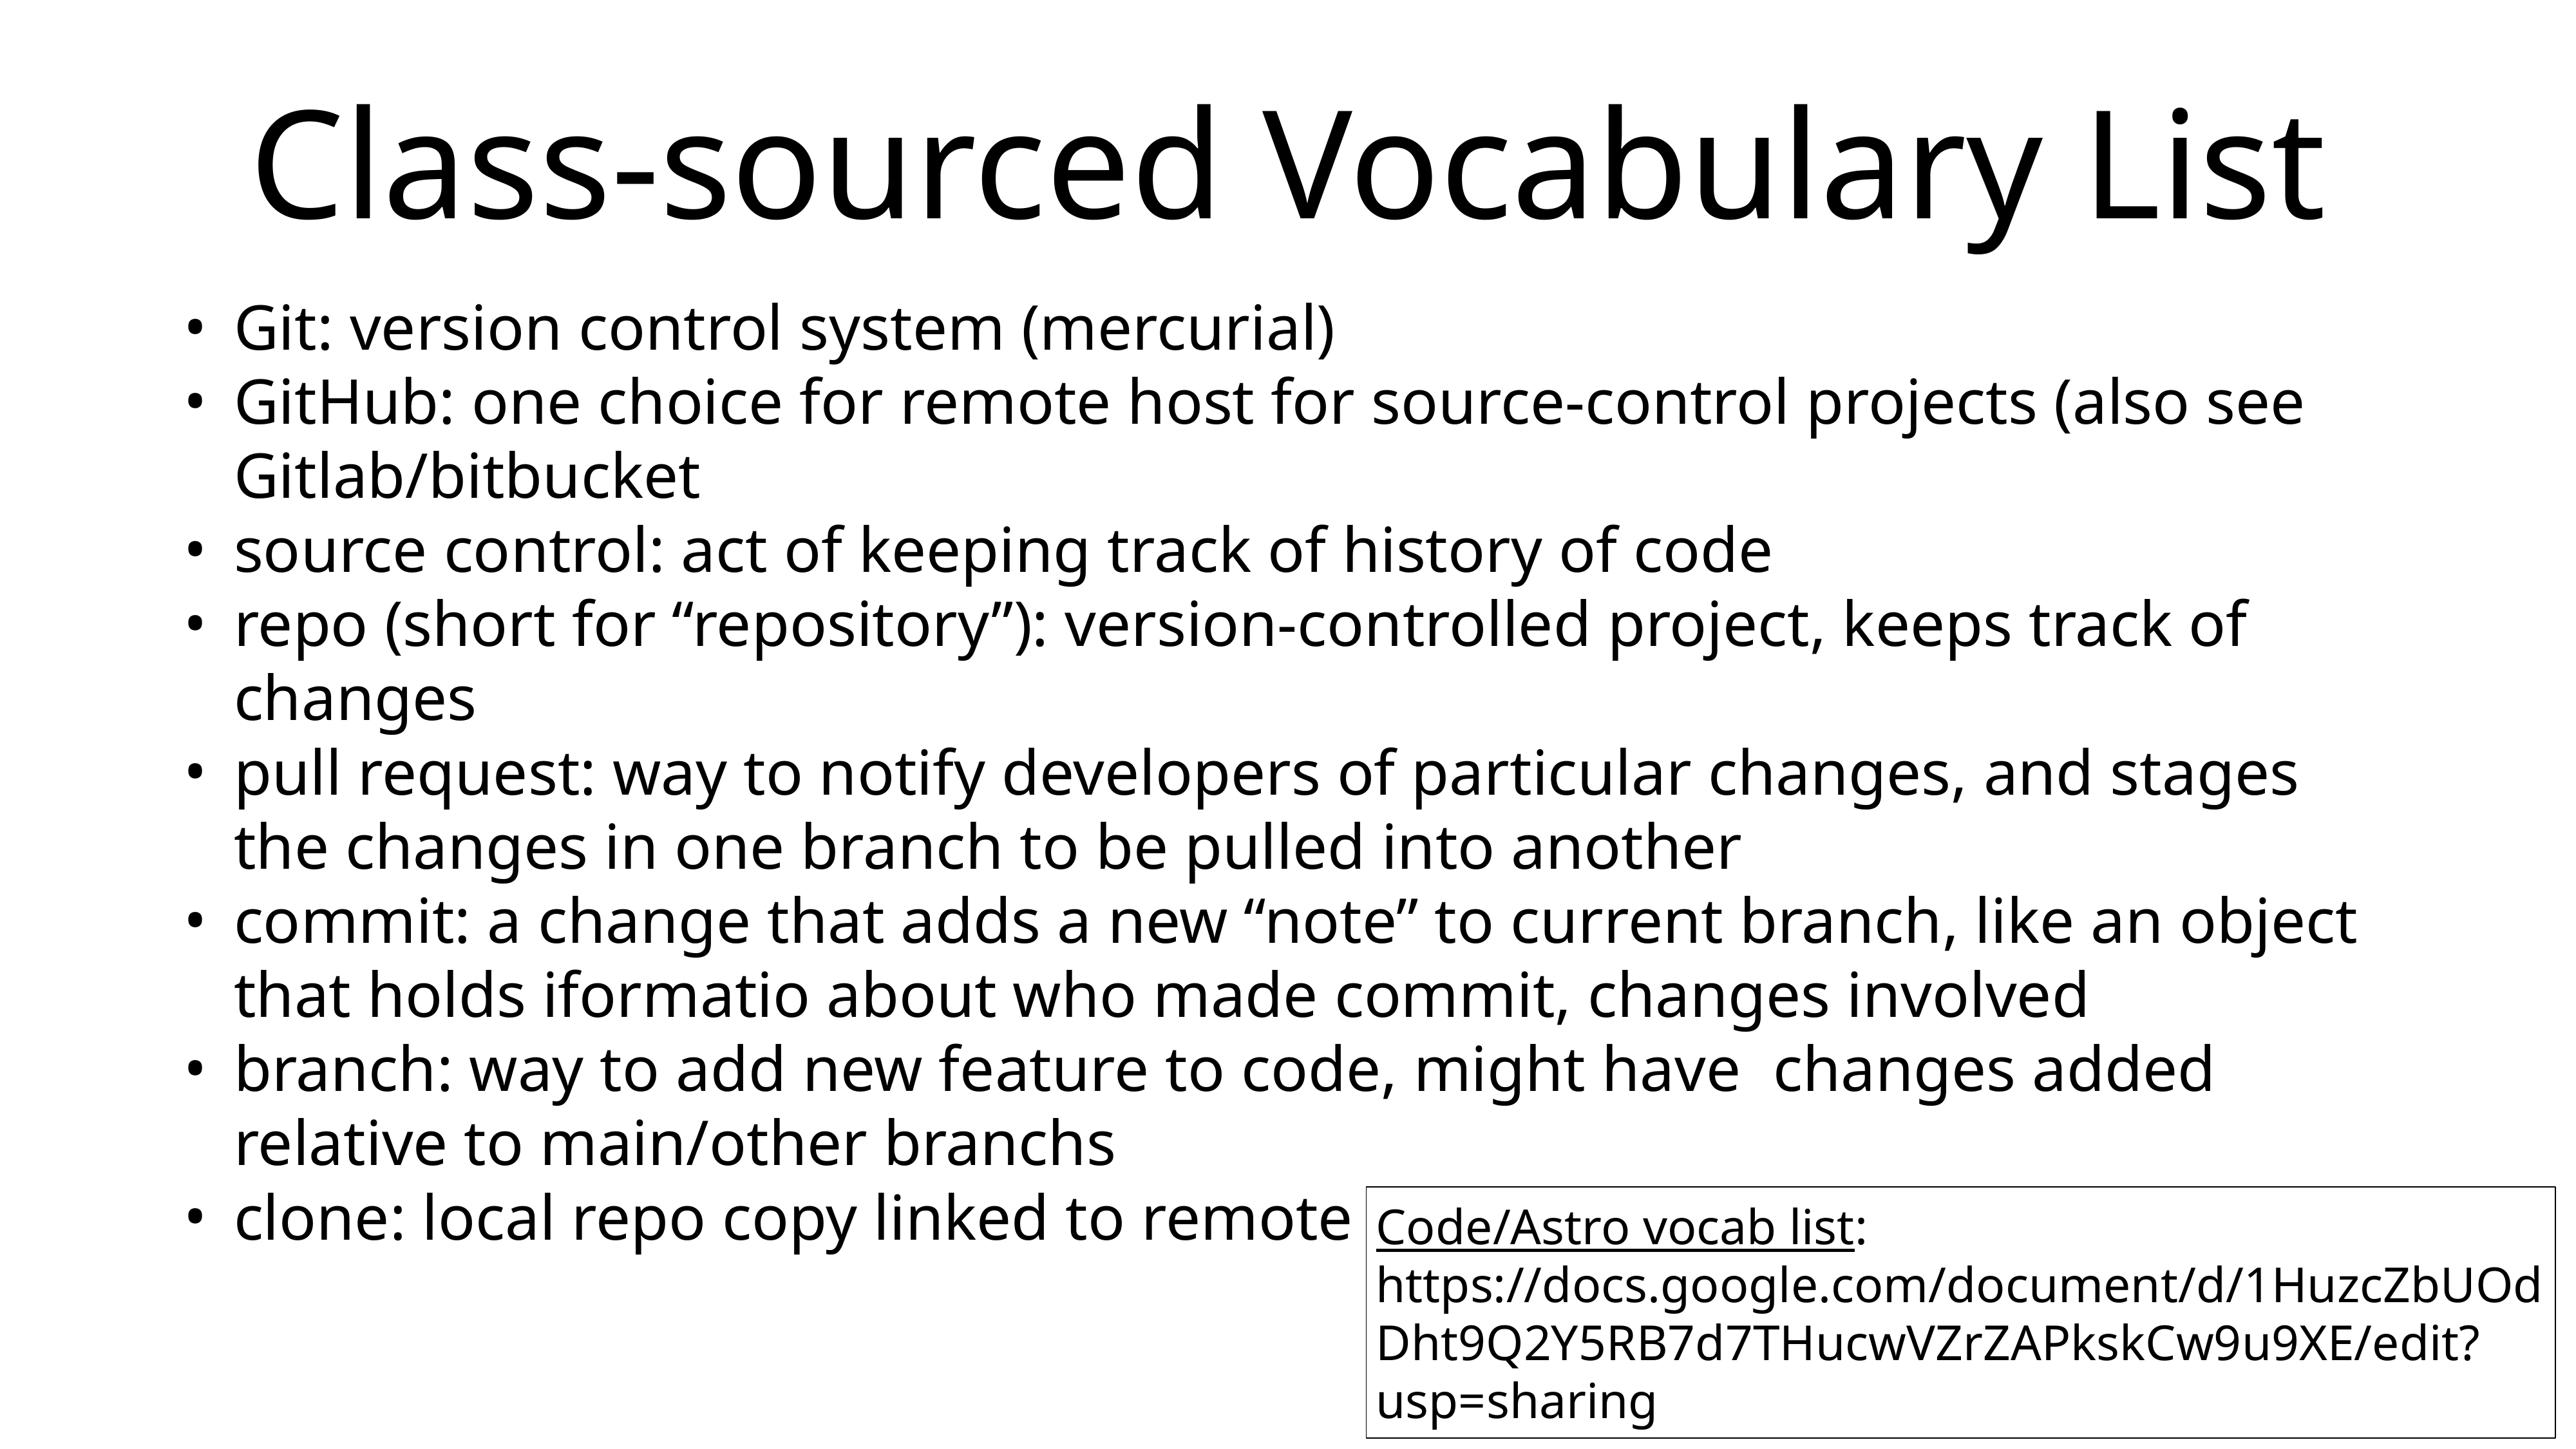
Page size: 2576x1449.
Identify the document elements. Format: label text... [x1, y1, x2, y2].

title Class-sourced Vocabulary List [178, 37, 2398, 279]
text_box Code/Astro vocab list: https://docs.google.com/document/d/1HuzcZbUOdDht9Q2Y5RB7d7THucwVZrZAPkskCw9u9XE/edit?usp=sharing [1366, 1186, 2555, 1438]
list Git: version control system (mercurial) GitHub: one choice for remote host for source-control projects (also see Gitlab/bitbucket source control: act of keeping track of history of code repo (short for “repository”): version-controlled project, keeps track of changes pull request: way to notify developers of particular changes, and stages the changes in one branch to be pulled into another commit: a change that adds a new “note” to current branch, like an object that holds iformatio about who made commit, changes involved branch: way to add new feature to code, might have changes added relative to main/other branchs clone: local repo copy linked to remote [178, 279, 2398, 1262]
